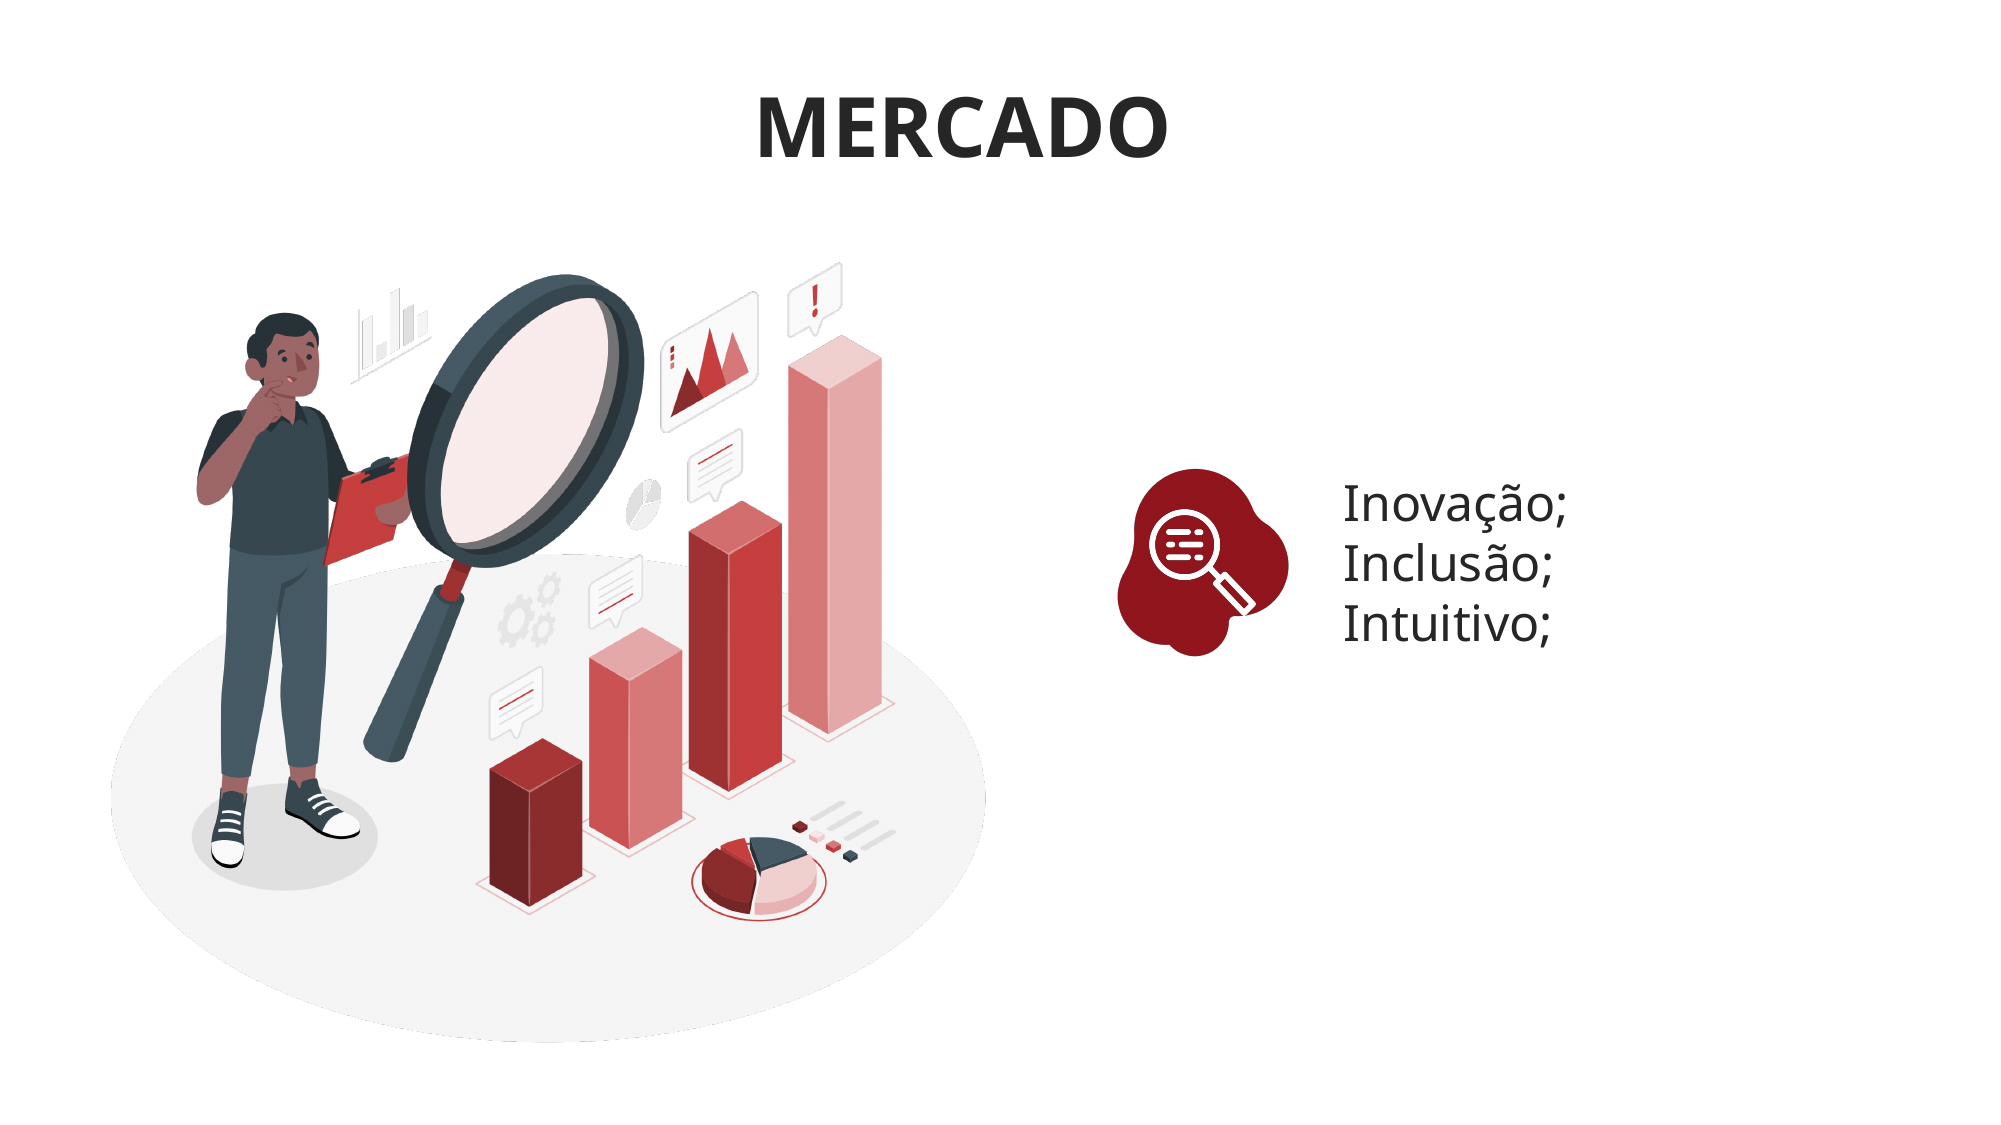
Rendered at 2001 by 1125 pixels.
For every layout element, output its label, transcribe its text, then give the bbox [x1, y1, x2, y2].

text_box MERCADO [739, 66, 1261, 182]
picture [103, 158, 1000, 1055]
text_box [1079, 439, 1326, 686]
text_box Inovação; Inclusão; Intuitivo; [1328, 463, 1995, 659]
